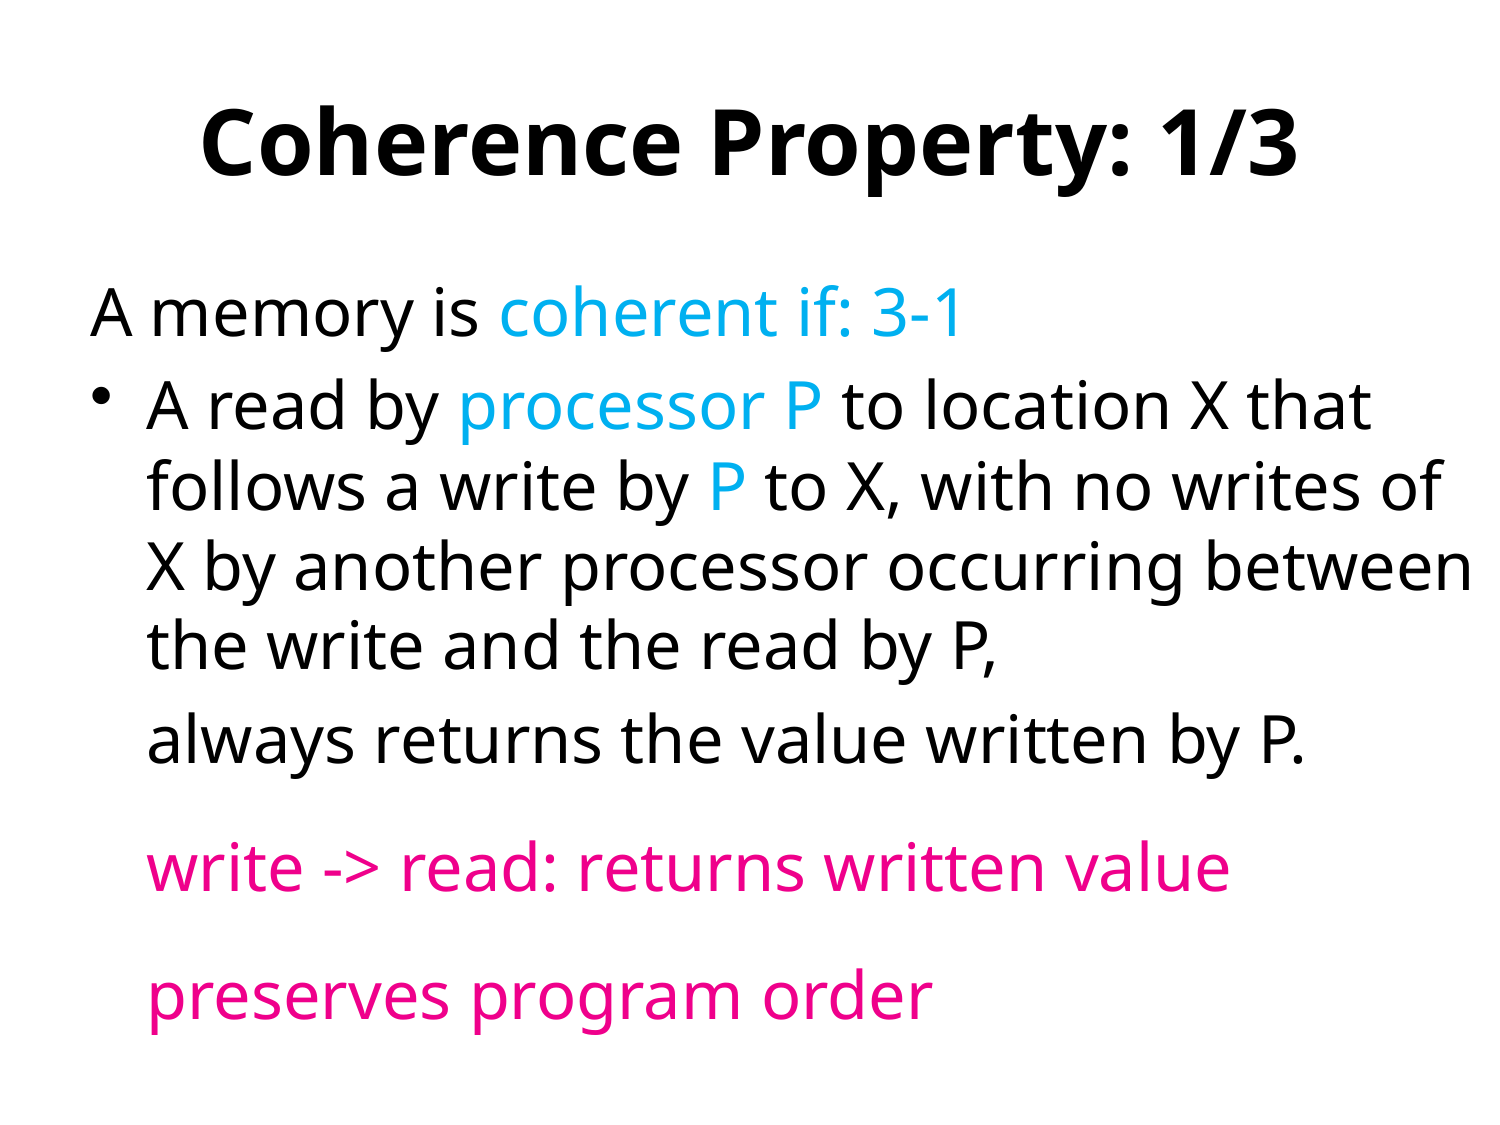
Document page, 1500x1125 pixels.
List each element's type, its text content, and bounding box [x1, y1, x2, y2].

list A memory is coherent if: 3-1 A read by processor P to location X that follows a write by P to X, with no writes of X by another processor occurring between the write and the read by P, always returns the value written by P. write -> read: returns written value preserves program order [75, 262, 1500, 1125]
title Coherence Property: 1/3 [0, 45, 1500, 233]
